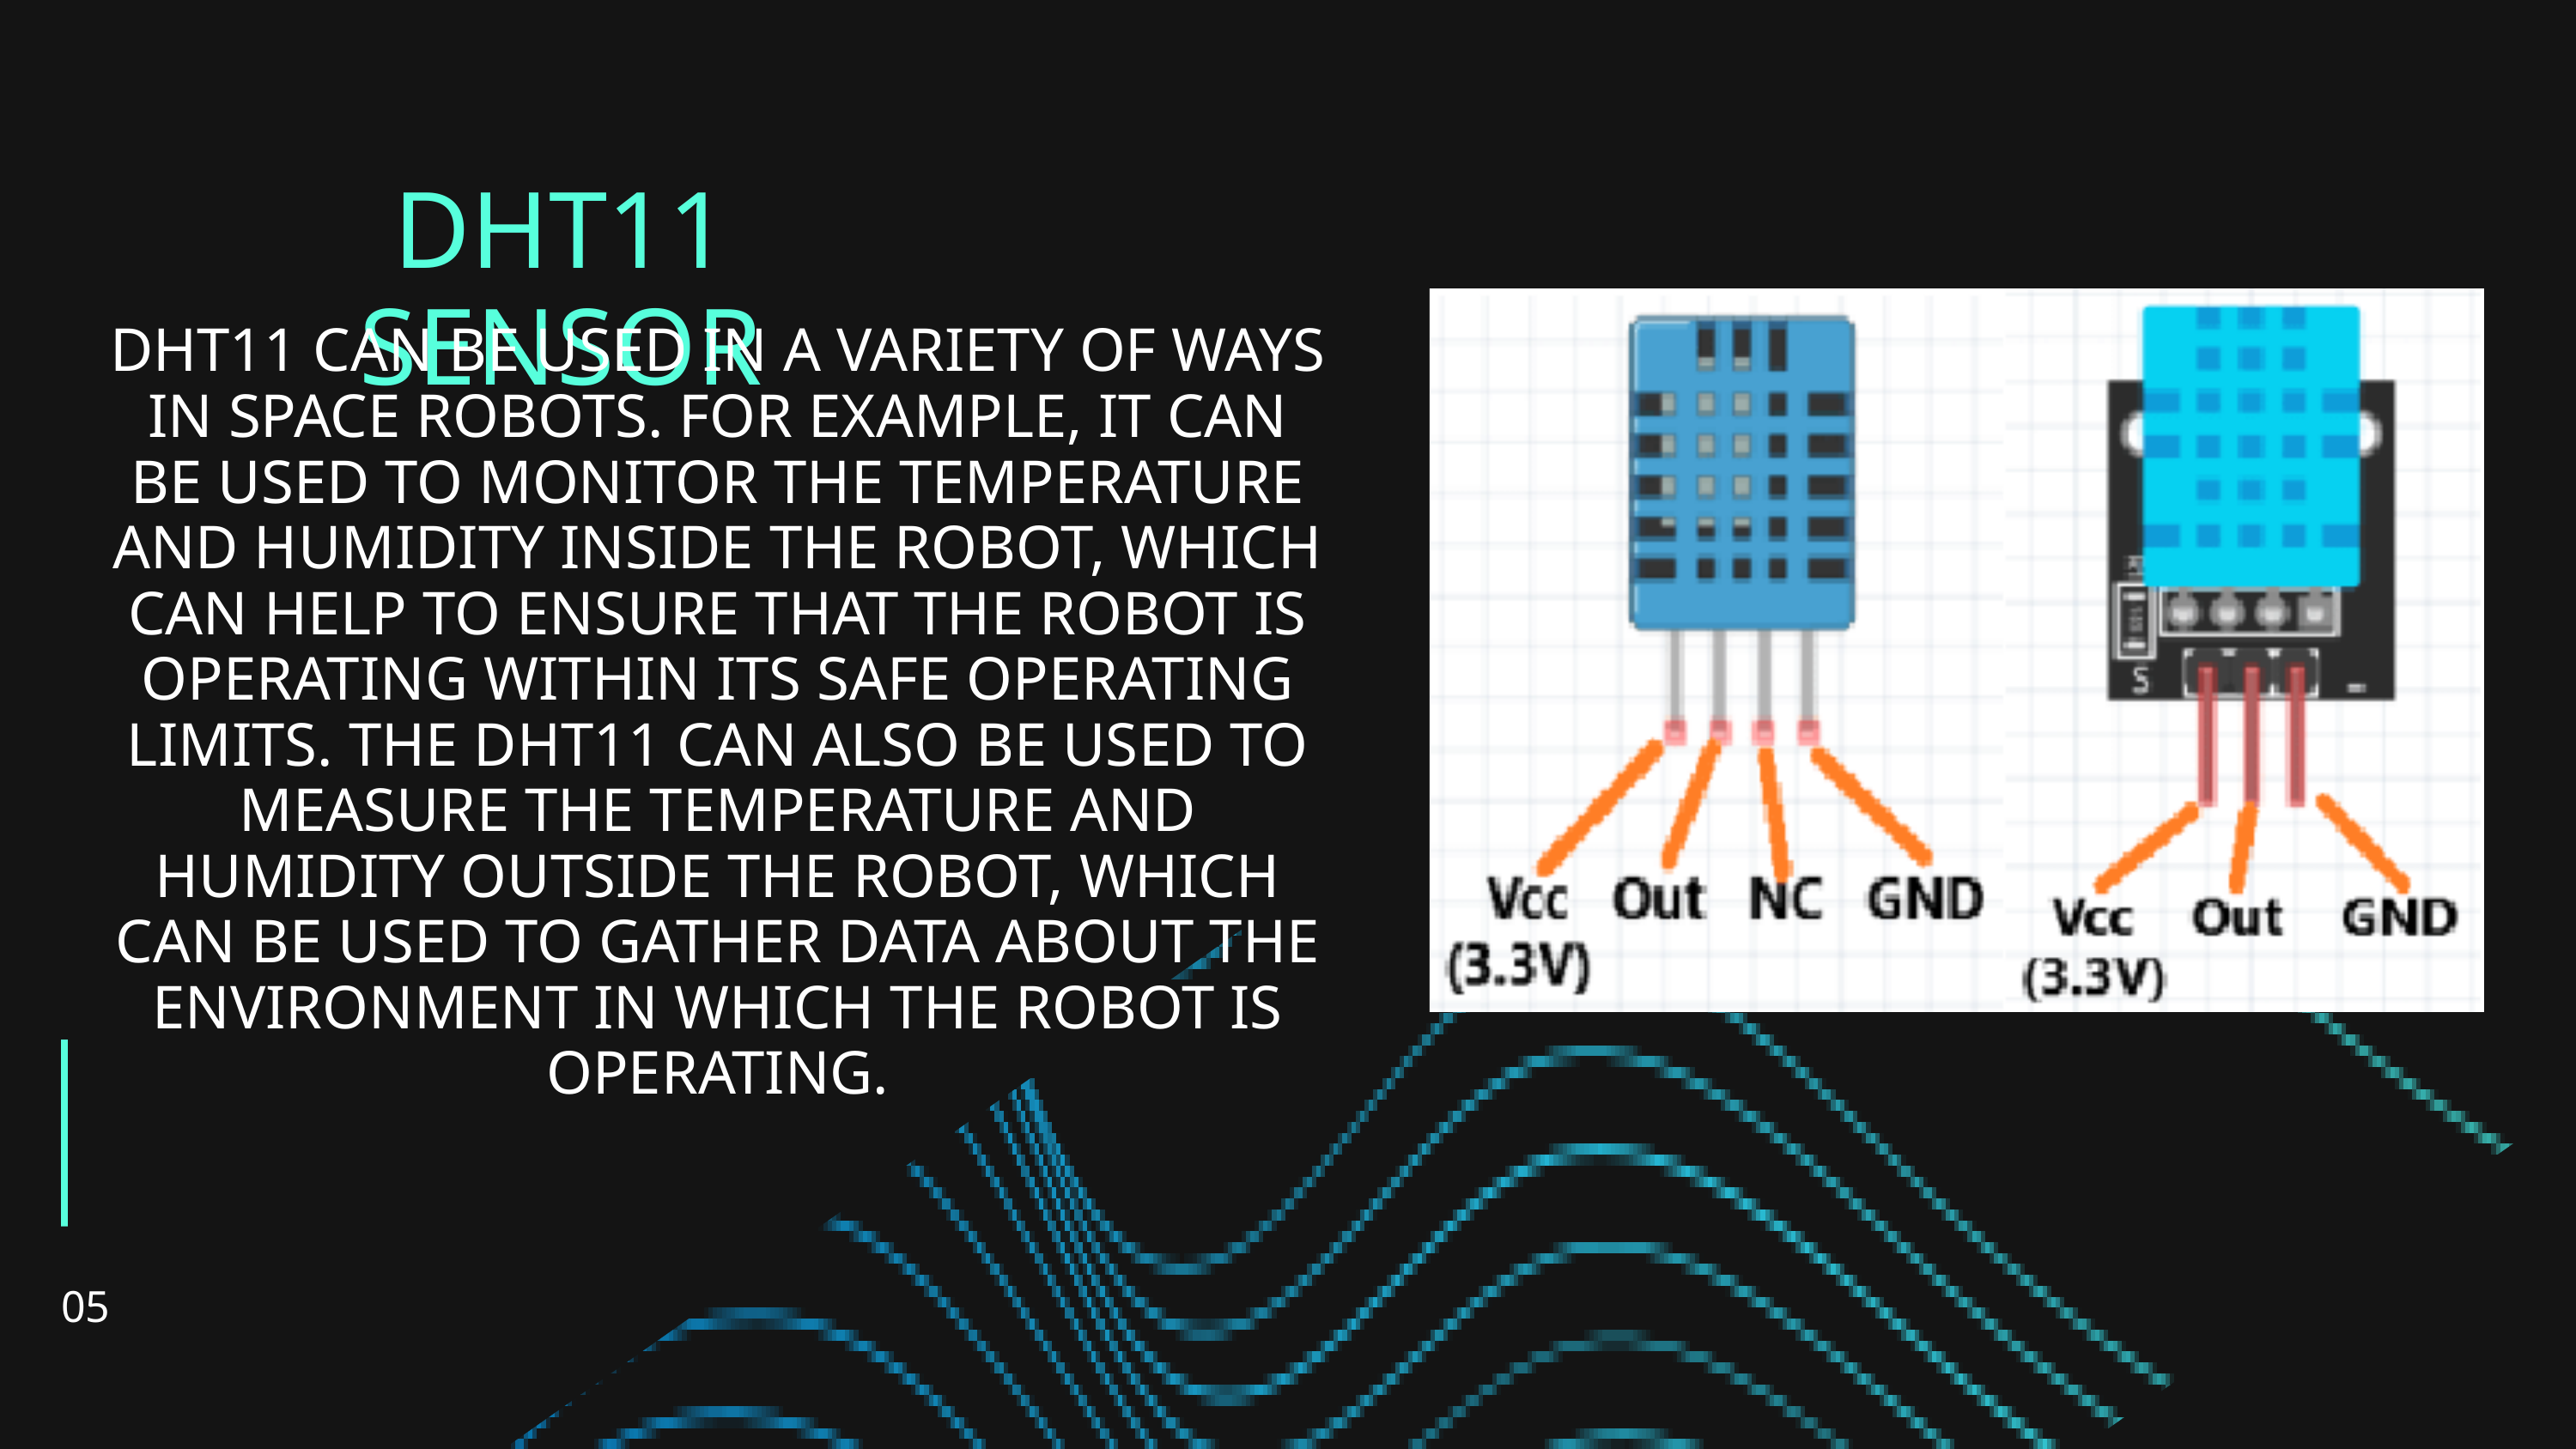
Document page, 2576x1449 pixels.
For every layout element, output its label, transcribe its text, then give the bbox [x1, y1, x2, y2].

text_box [1429, 288, 2484, 1012]
text_box DHT11 SENSOR [182, 172, 941, 318]
text_box [503, 0, 2576, 1449]
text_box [60, 1039, 149, 1332]
text_box DHT11 CAN BE USED IN A VARIETY OF WAYS IN SPACE ROBOTS. FOR EXAMPLE, IT CAN BE USED TO MONITOR THE TEMPERATURE AND HUMIDITY INSIDE THE ROBOT, WHICH CAN HELP TO ENSURE THAT THE ROBOT IS OPERATING WITHIN ITS SAFE OPERATING LIMITS. THE DHT11 CAN ALSO BE USED TO MEASURE THE TEMPERATURE AND HUMIDITY OUTSIDE THE ROBOT, WHICH CAN BE USED TO GATHER DATA ABOUT THE ENVIRONMENT IN WHICH THE ROBOT IS OPERATING. [104, 318, 1332, 1106]
